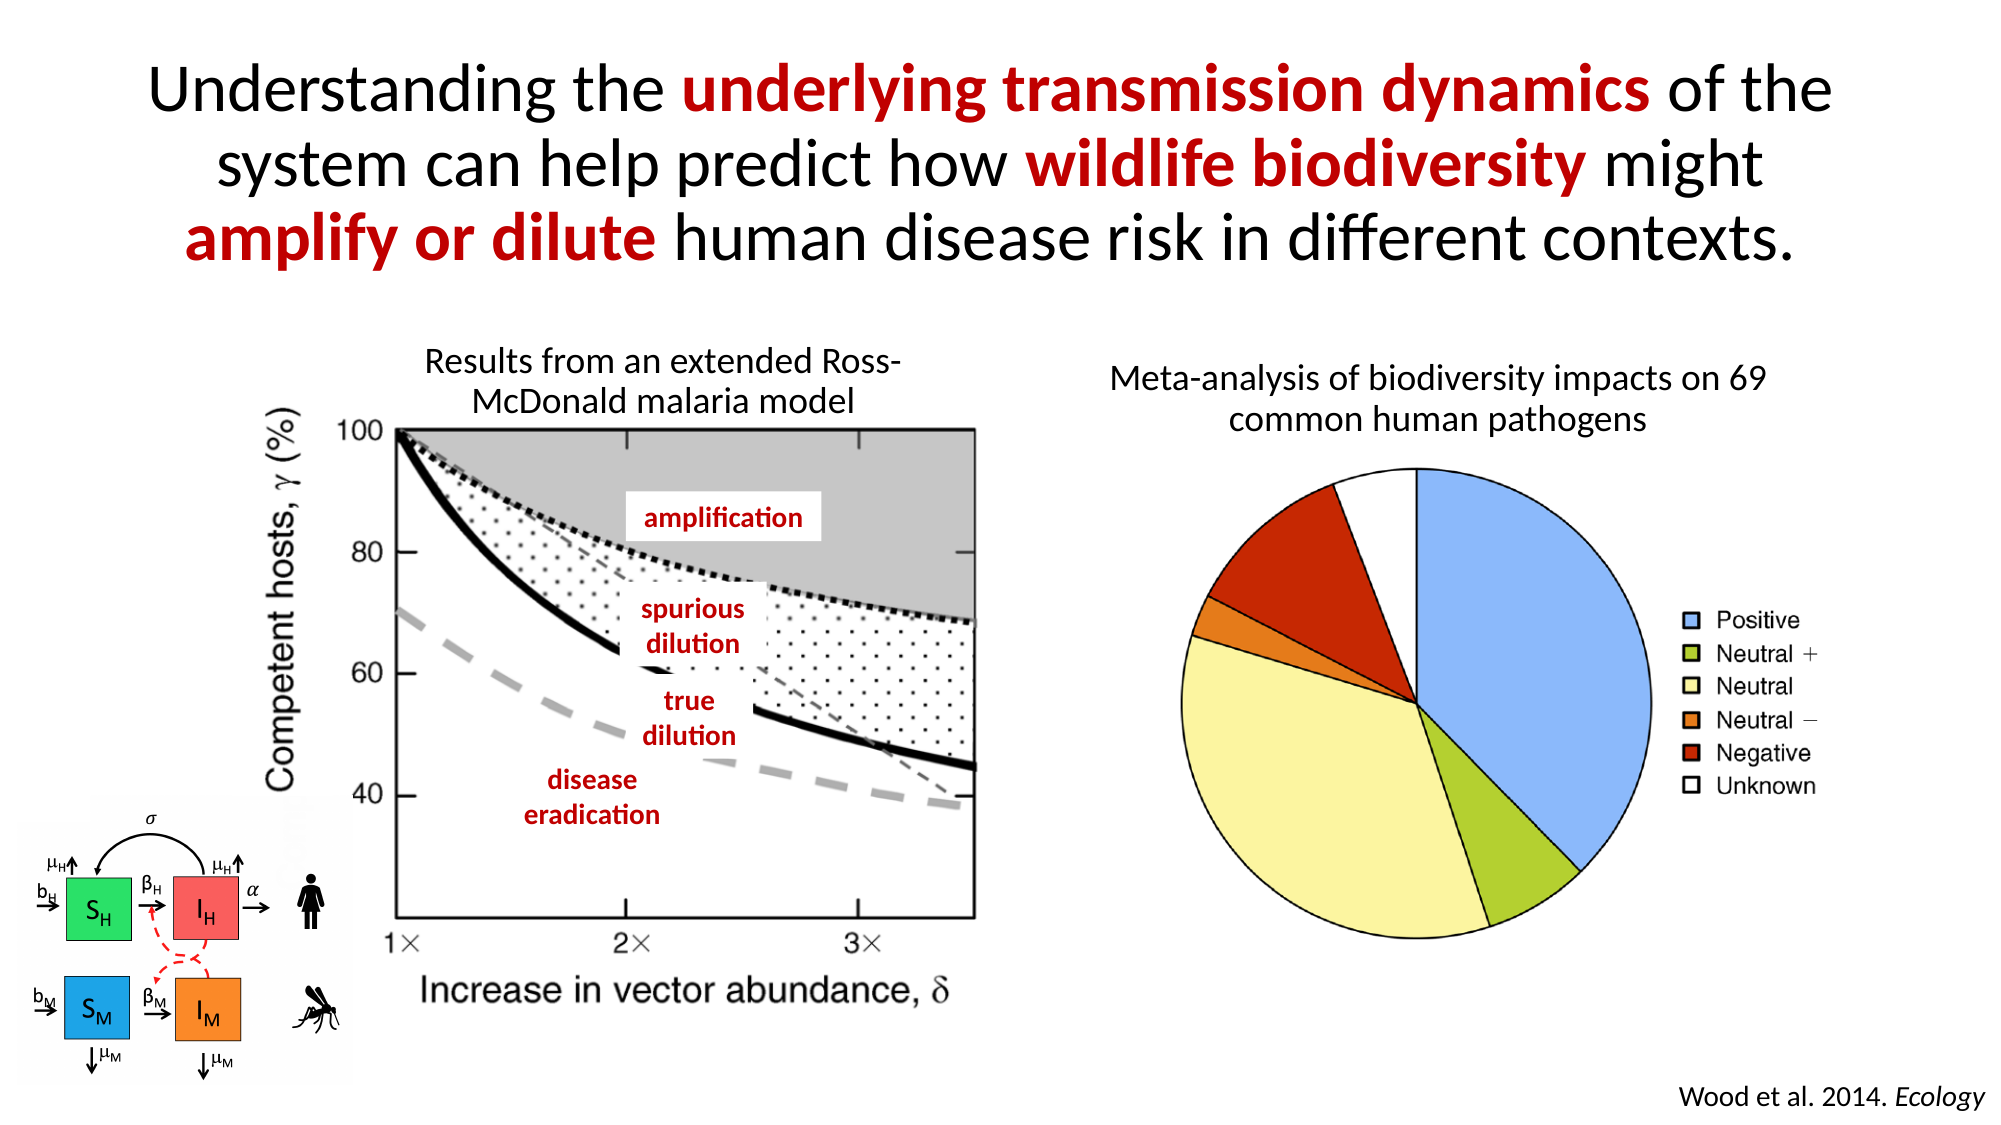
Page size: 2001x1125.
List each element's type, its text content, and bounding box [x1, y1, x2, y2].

text_box Results from an extended Ross-McDonald malaria model [372, 260, 955, 412]
text_box Meta-analysis of biodiversity impacts on 69 common human pathogens [1084, 277, 1792, 521]
picture [232, 381, 991, 1040]
text_box Wood et al. 2014. Ecology [1146, 1069, 2000, 1120]
picture [1170, 446, 1844, 953]
text_box Understanding the underlying transmission dynamics of the system can help predict how wildlife biodiversity might amplify or dilute human disease risk in different contexts. [116, 42, 1865, 286]
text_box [0, 780, 353, 1085]
